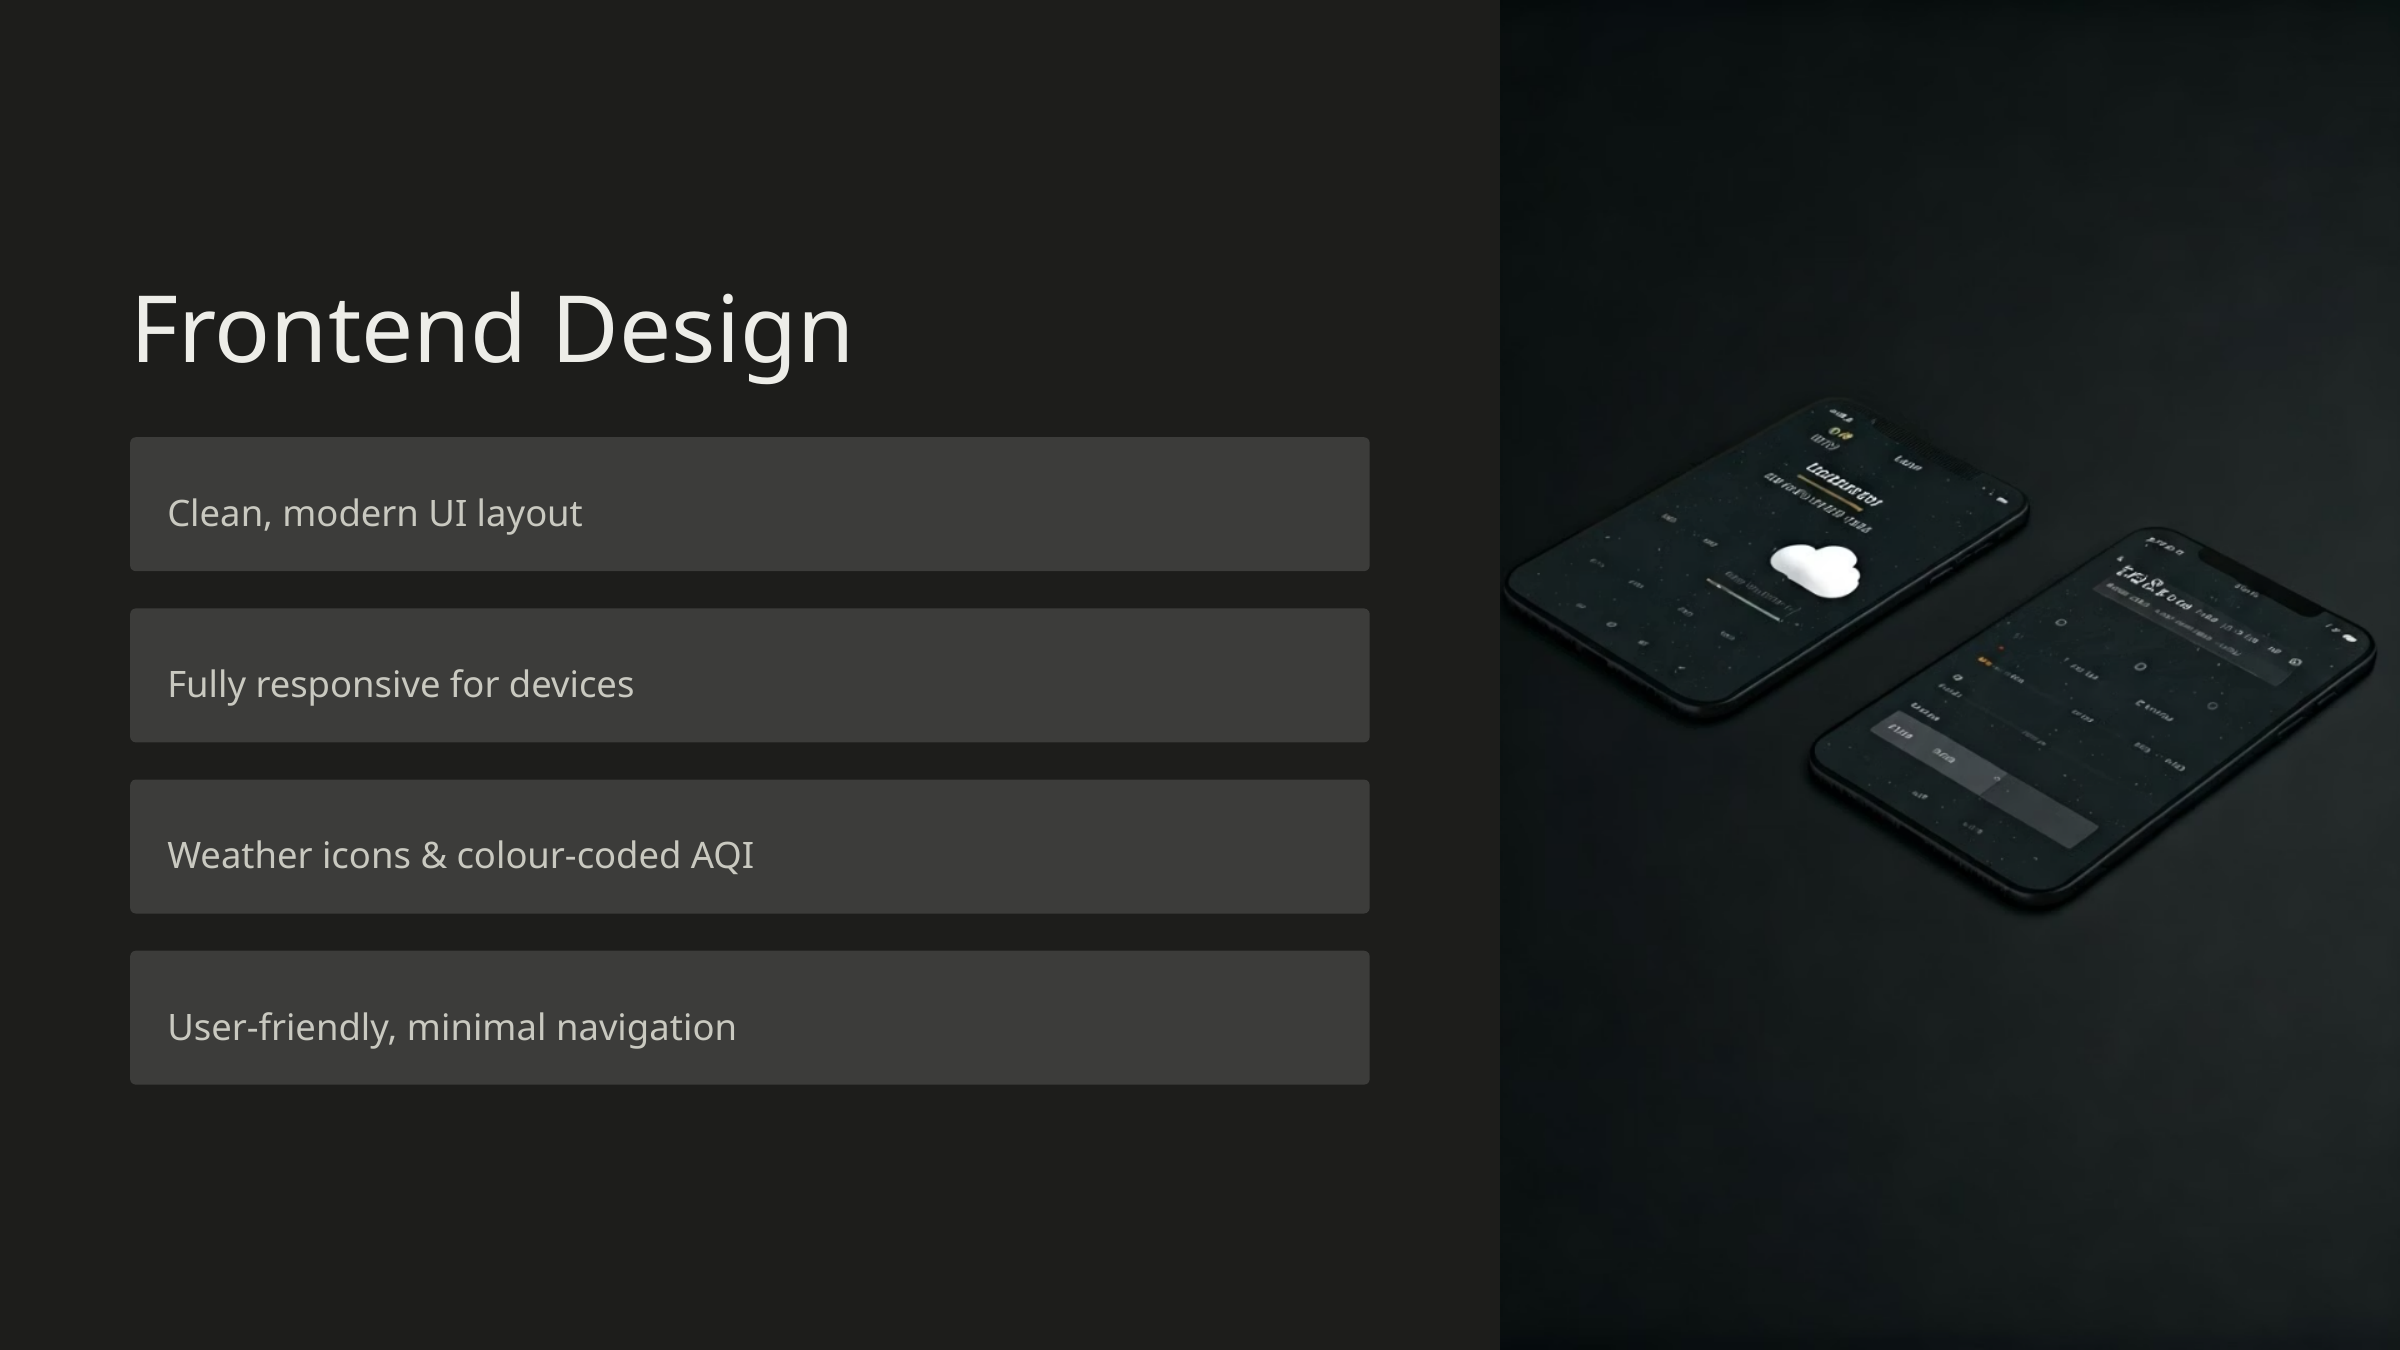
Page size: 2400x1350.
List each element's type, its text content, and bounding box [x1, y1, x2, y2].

text_box Frontend Design [130, 265, 1061, 382]
text_box [130, 608, 1370, 743]
picture [1499, 0, 2400, 1350]
text_box [130, 437, 1370, 572]
text_box [130, 950, 1370, 1085]
text_box Clean, modern UI layout [167, 474, 1333, 534]
text_box Weather icons & colour-coded AQI [167, 816, 1333, 877]
text_box [130, 779, 1370, 914]
text_box User-friendly, minimal navigation [167, 987, 1333, 1048]
text_box Fully responsive for devices [167, 645, 1333, 706]
